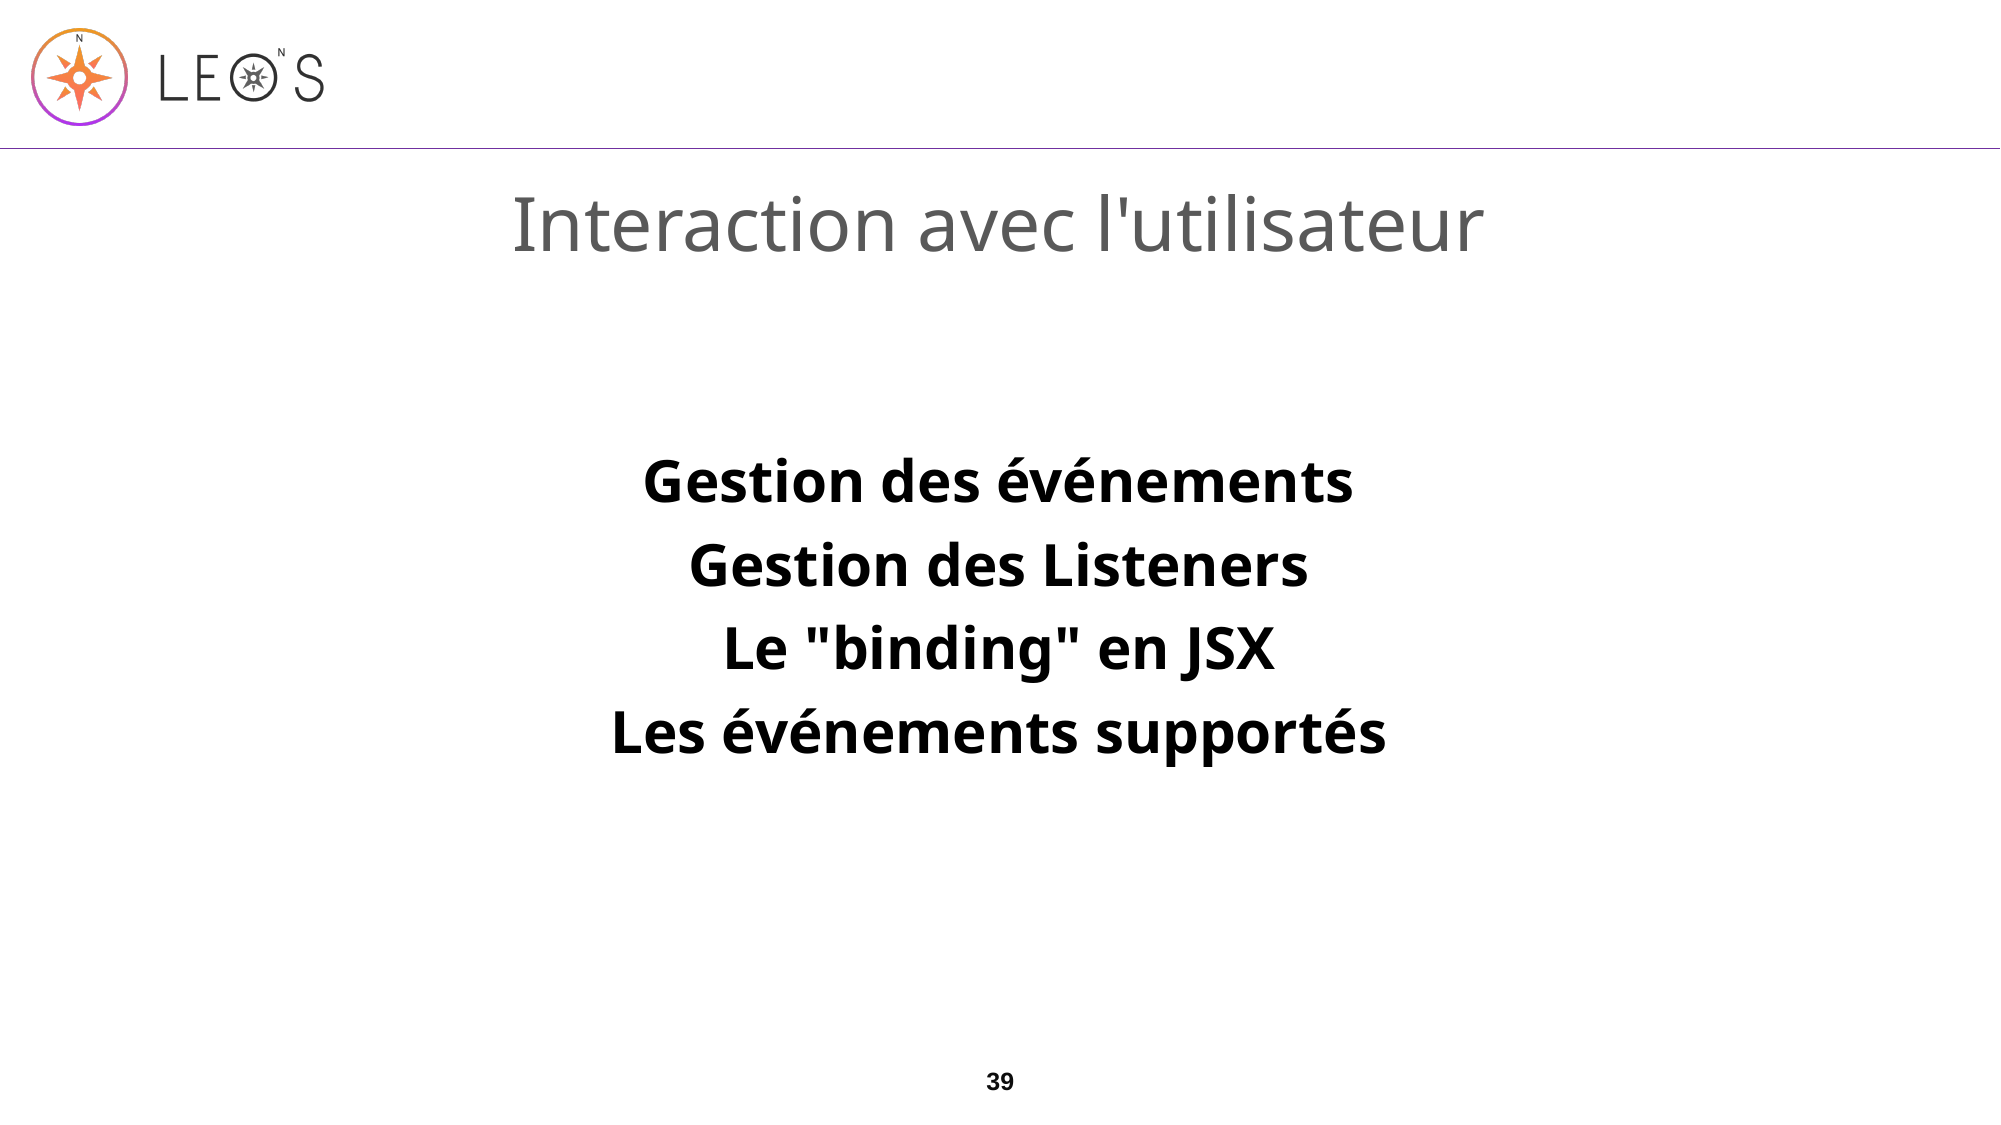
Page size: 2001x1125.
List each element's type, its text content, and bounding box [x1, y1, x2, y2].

picture [31, 28, 324, 126]
subtitle Interaction avec l'utilisateur [31, 149, 1967, 308]
title [0, 0, 1984, 148]
text_box Gestion des événements Gestion des Listeners Le "binding" en JSX Les événements supportés [31, 327, 1967, 890]
slide_number 8 [775, 1050, 1226, 1111]
